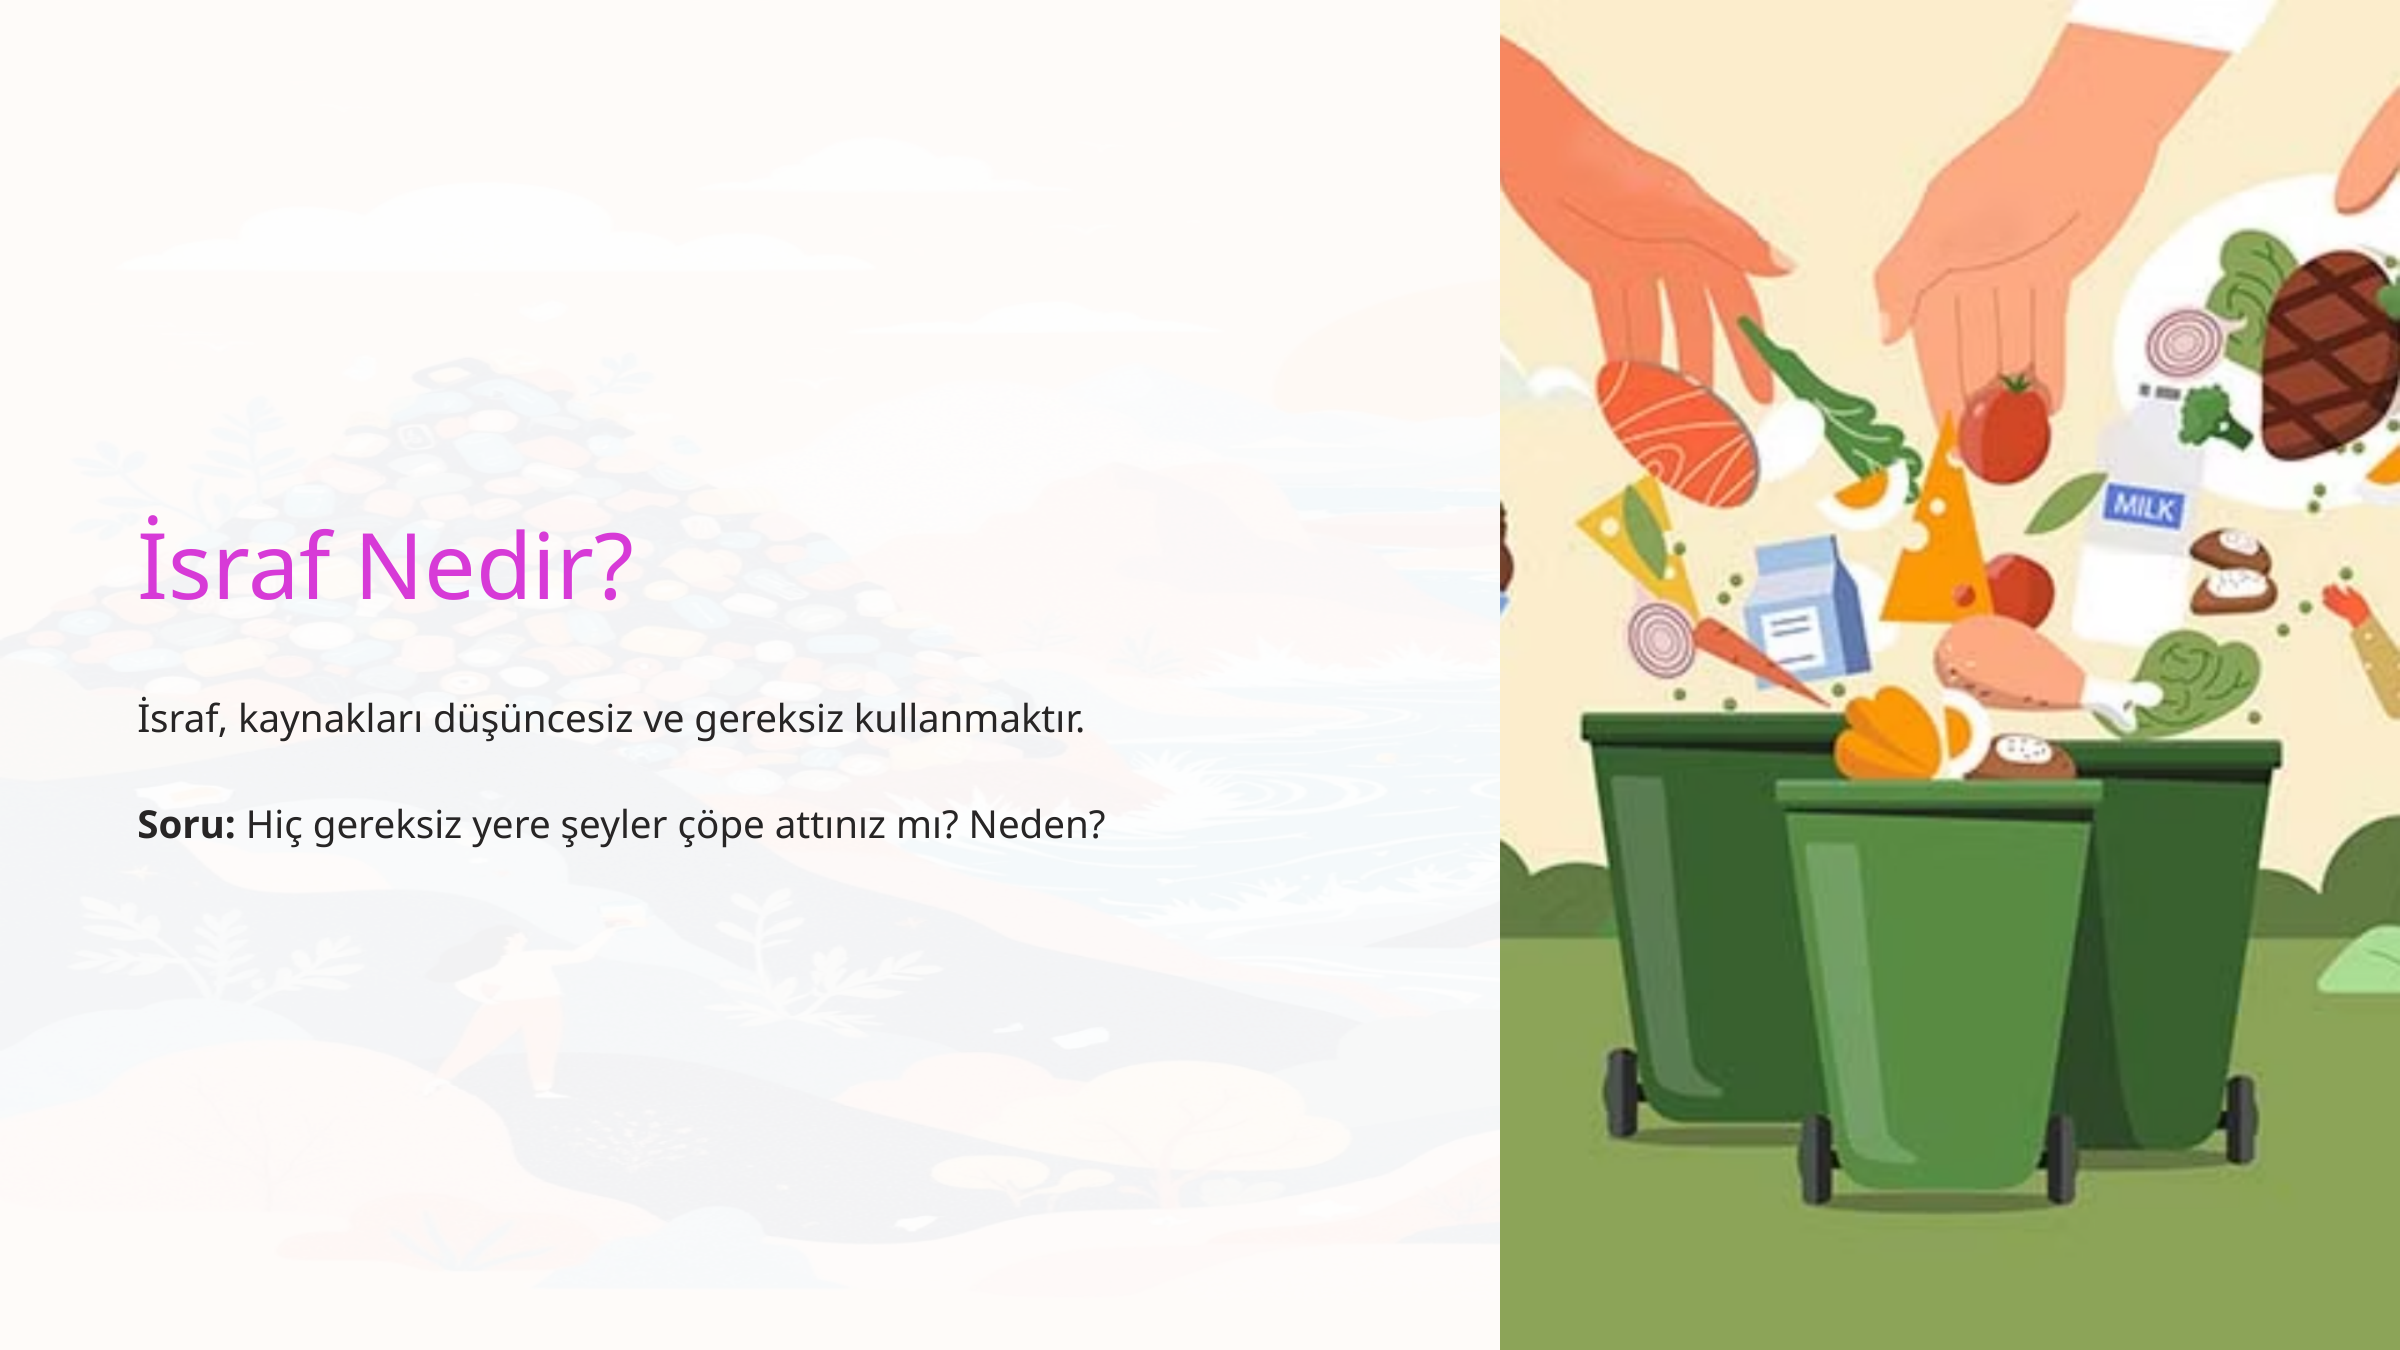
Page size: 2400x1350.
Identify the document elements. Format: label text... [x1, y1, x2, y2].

text_box İsraf Nedir? [137, 502, 1062, 619]
picture [1499, 0, 2400, 1350]
text_box İsraf, kaynakları düşüncesiz ve gereksiz kullanmaktır. [137, 677, 1363, 740]
text_box Soru: Hiç gereksiz yere şeyler çöpe attınız mı? Neden? [137, 784, 1363, 847]
